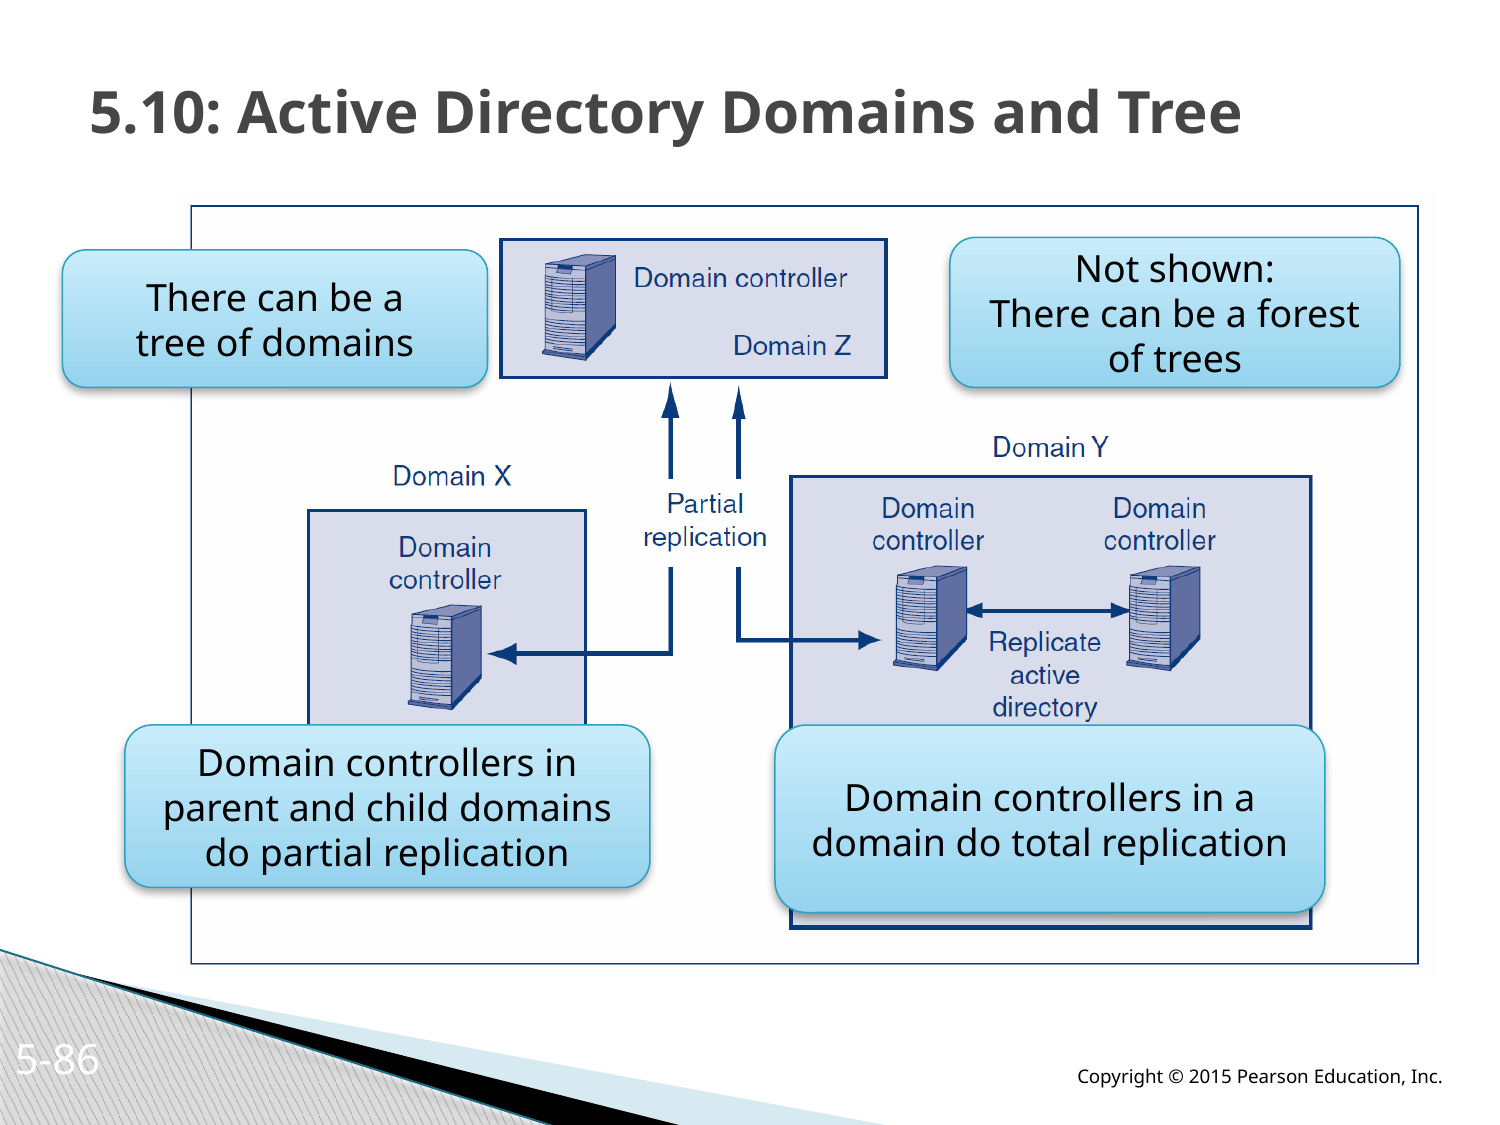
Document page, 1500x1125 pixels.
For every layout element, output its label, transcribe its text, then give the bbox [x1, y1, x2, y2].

picture [174, 187, 1438, 976]
text_box There can be a tree of domains [61, 249, 168, 389]
slide_number 5-85 [0, 1025, 150, 1088]
text_box Domain controllers in parent and child domains do partial replication [124, 724, 168, 889]
title 5.10: Active Directory Domains and Tree [75, 45, 1425, 175]
